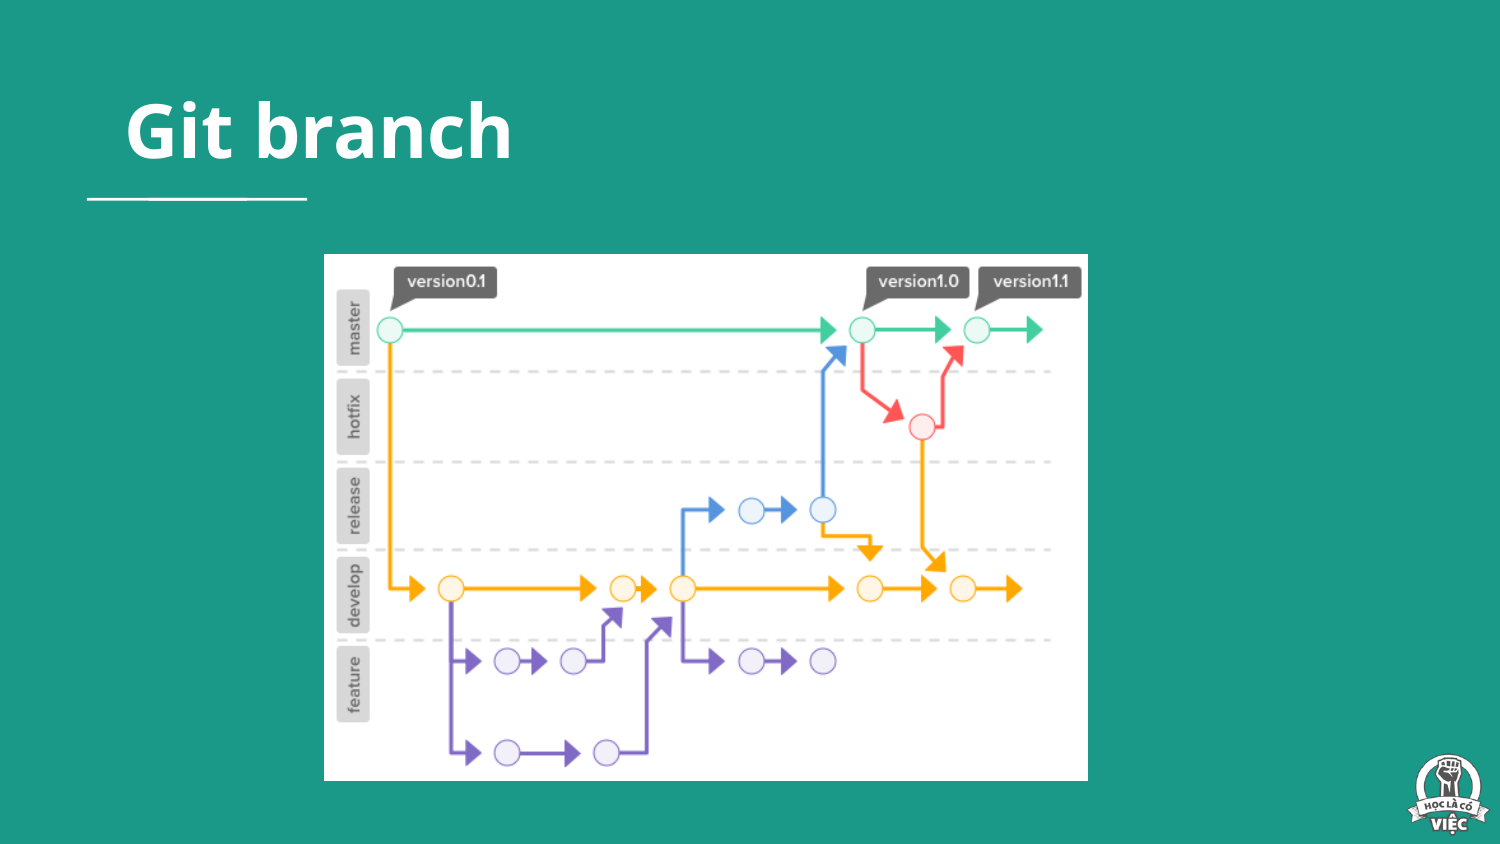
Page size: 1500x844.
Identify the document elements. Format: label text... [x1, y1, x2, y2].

picture [1405, 753, 1491, 836]
title Git branch [109, 68, 1371, 318]
picture [324, 254, 1089, 782]
